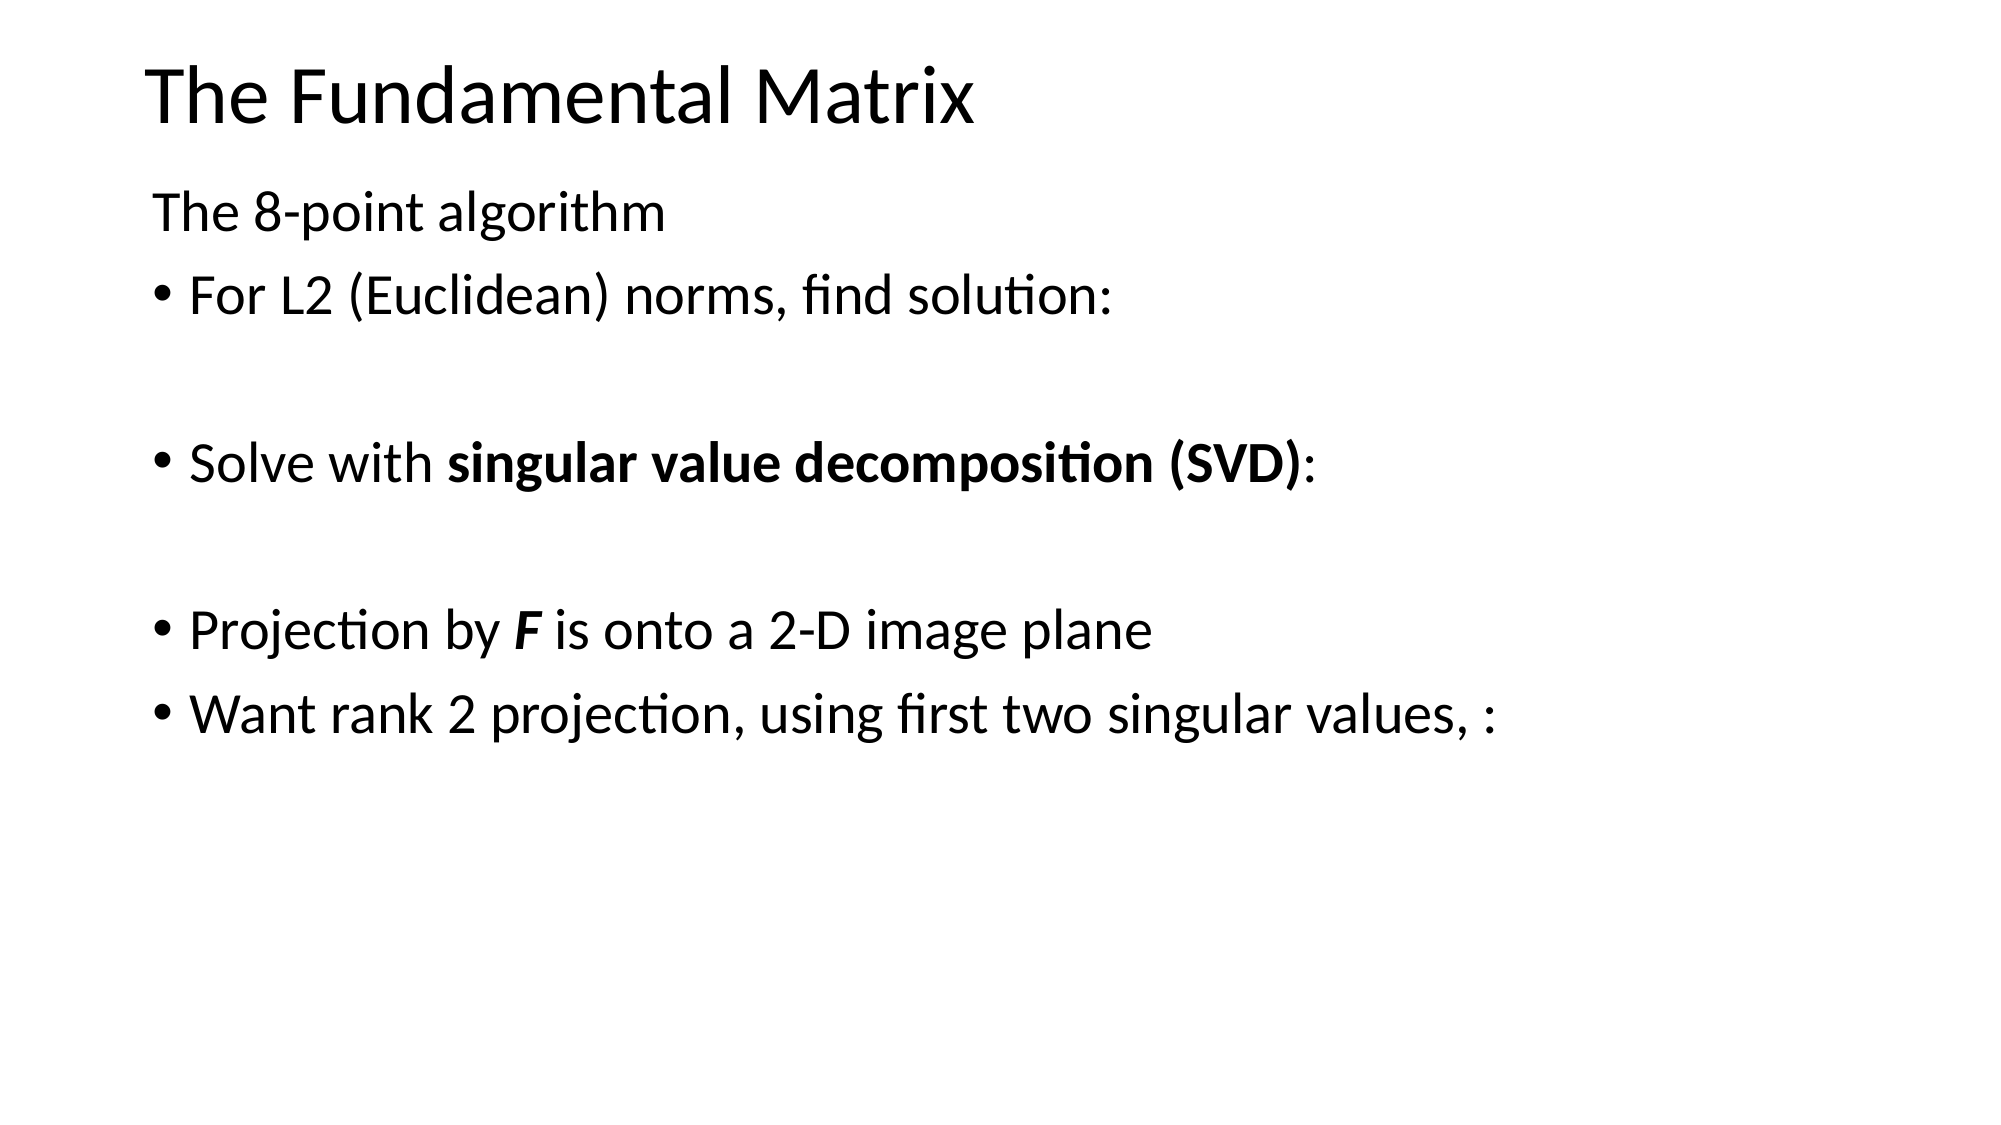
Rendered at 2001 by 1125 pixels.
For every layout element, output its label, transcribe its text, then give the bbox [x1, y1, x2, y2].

title The Fundamental Matrix [129, 25, 1855, 169]
